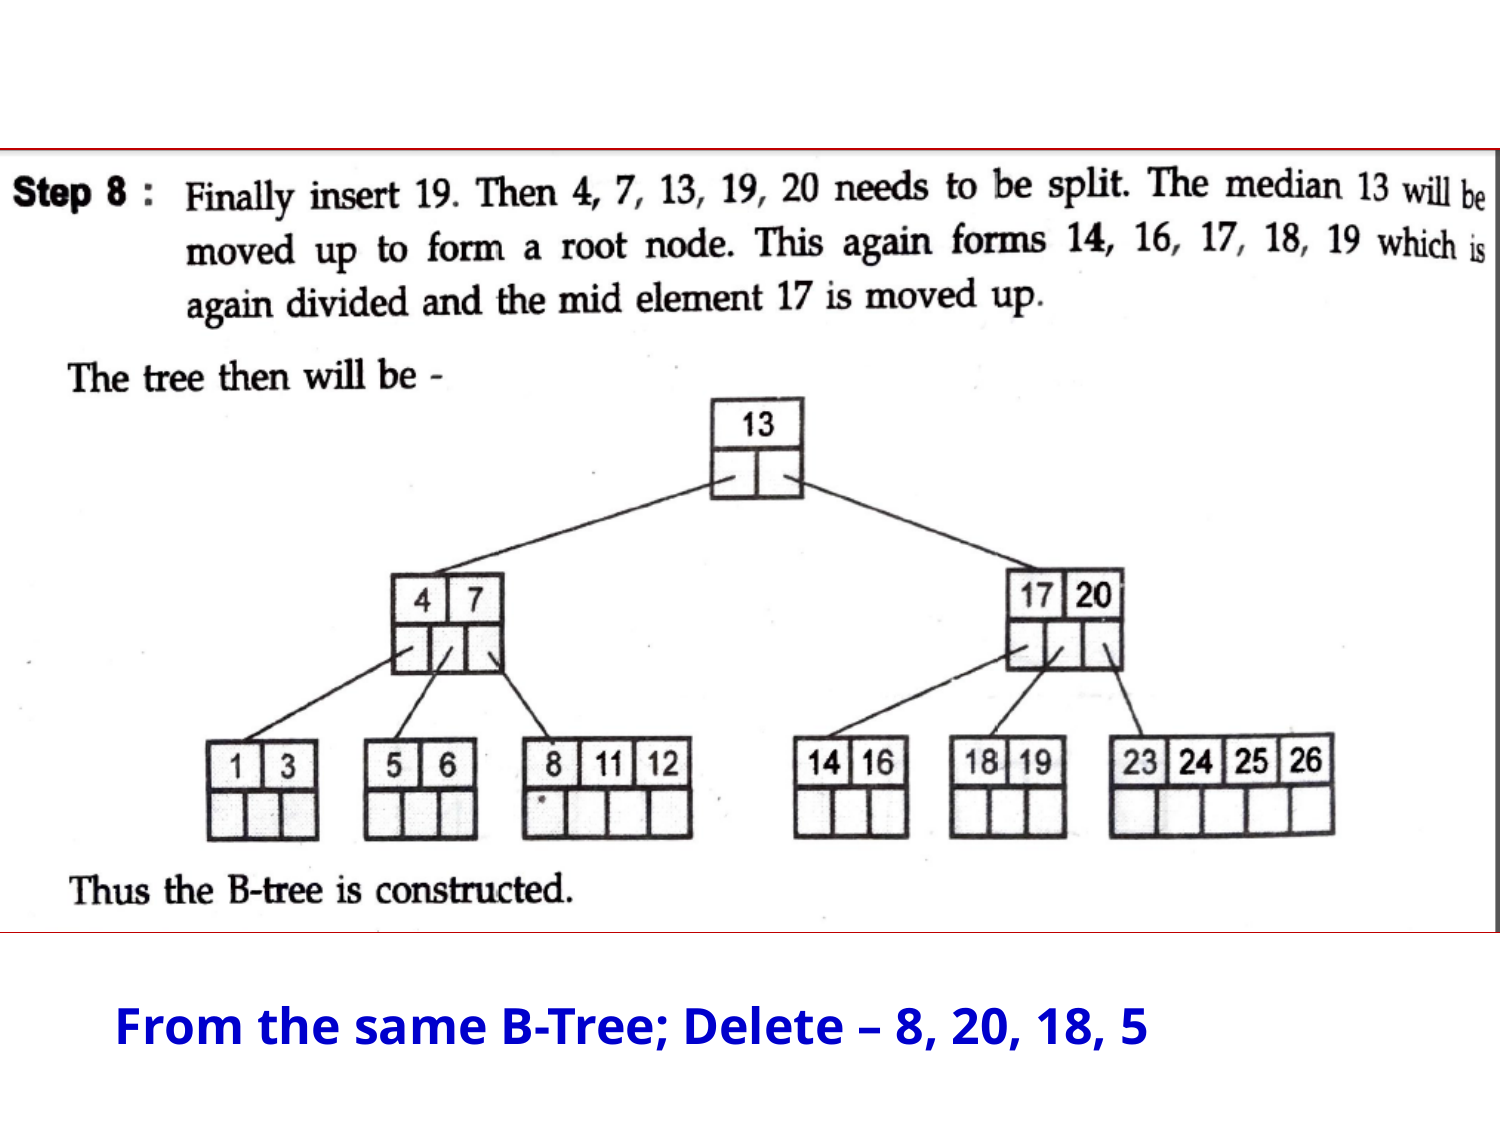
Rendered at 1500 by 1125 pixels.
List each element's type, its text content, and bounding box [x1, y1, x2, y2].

text_box From the same B-Tree; Delete – 8, 20, 18, 5 [99, 987, 1500, 1064]
picture [0, 149, 1500, 933]
